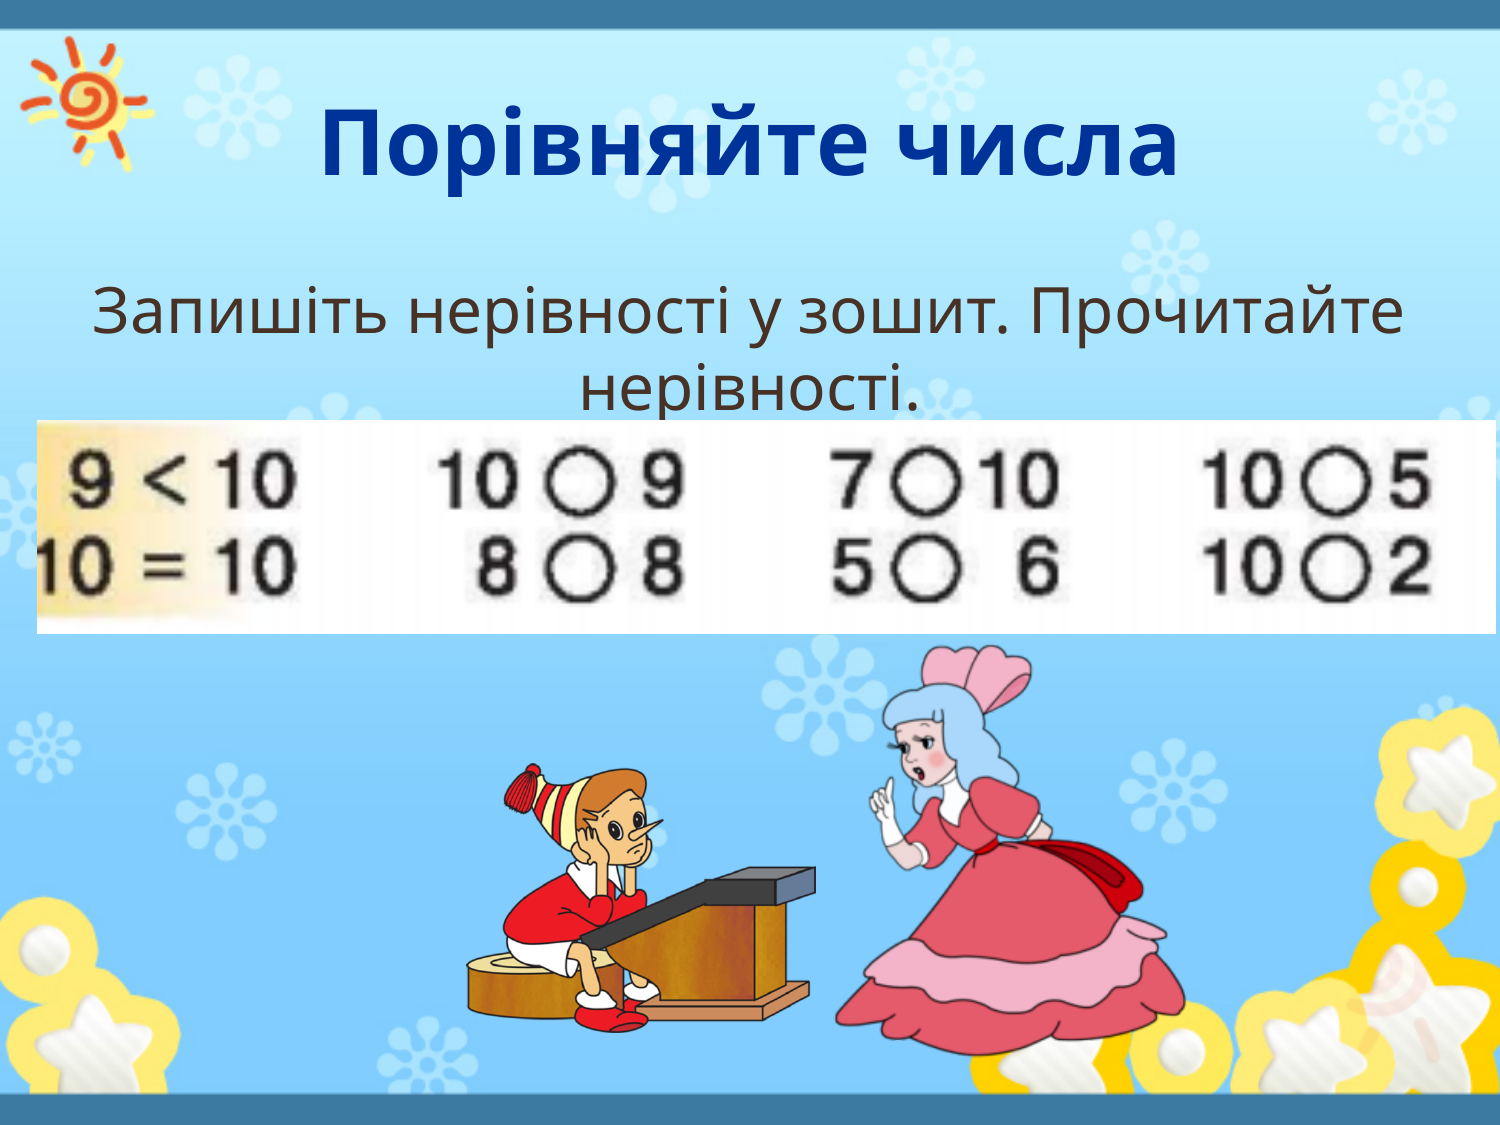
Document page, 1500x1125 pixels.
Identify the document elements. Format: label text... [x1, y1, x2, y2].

list Запишіть нерівності у зошит. Прочитайте нерівності. [75, 262, 1425, 418]
title Порівняйте числа [75, 45, 1425, 233]
picture [0, 0, 1500, 1125]
